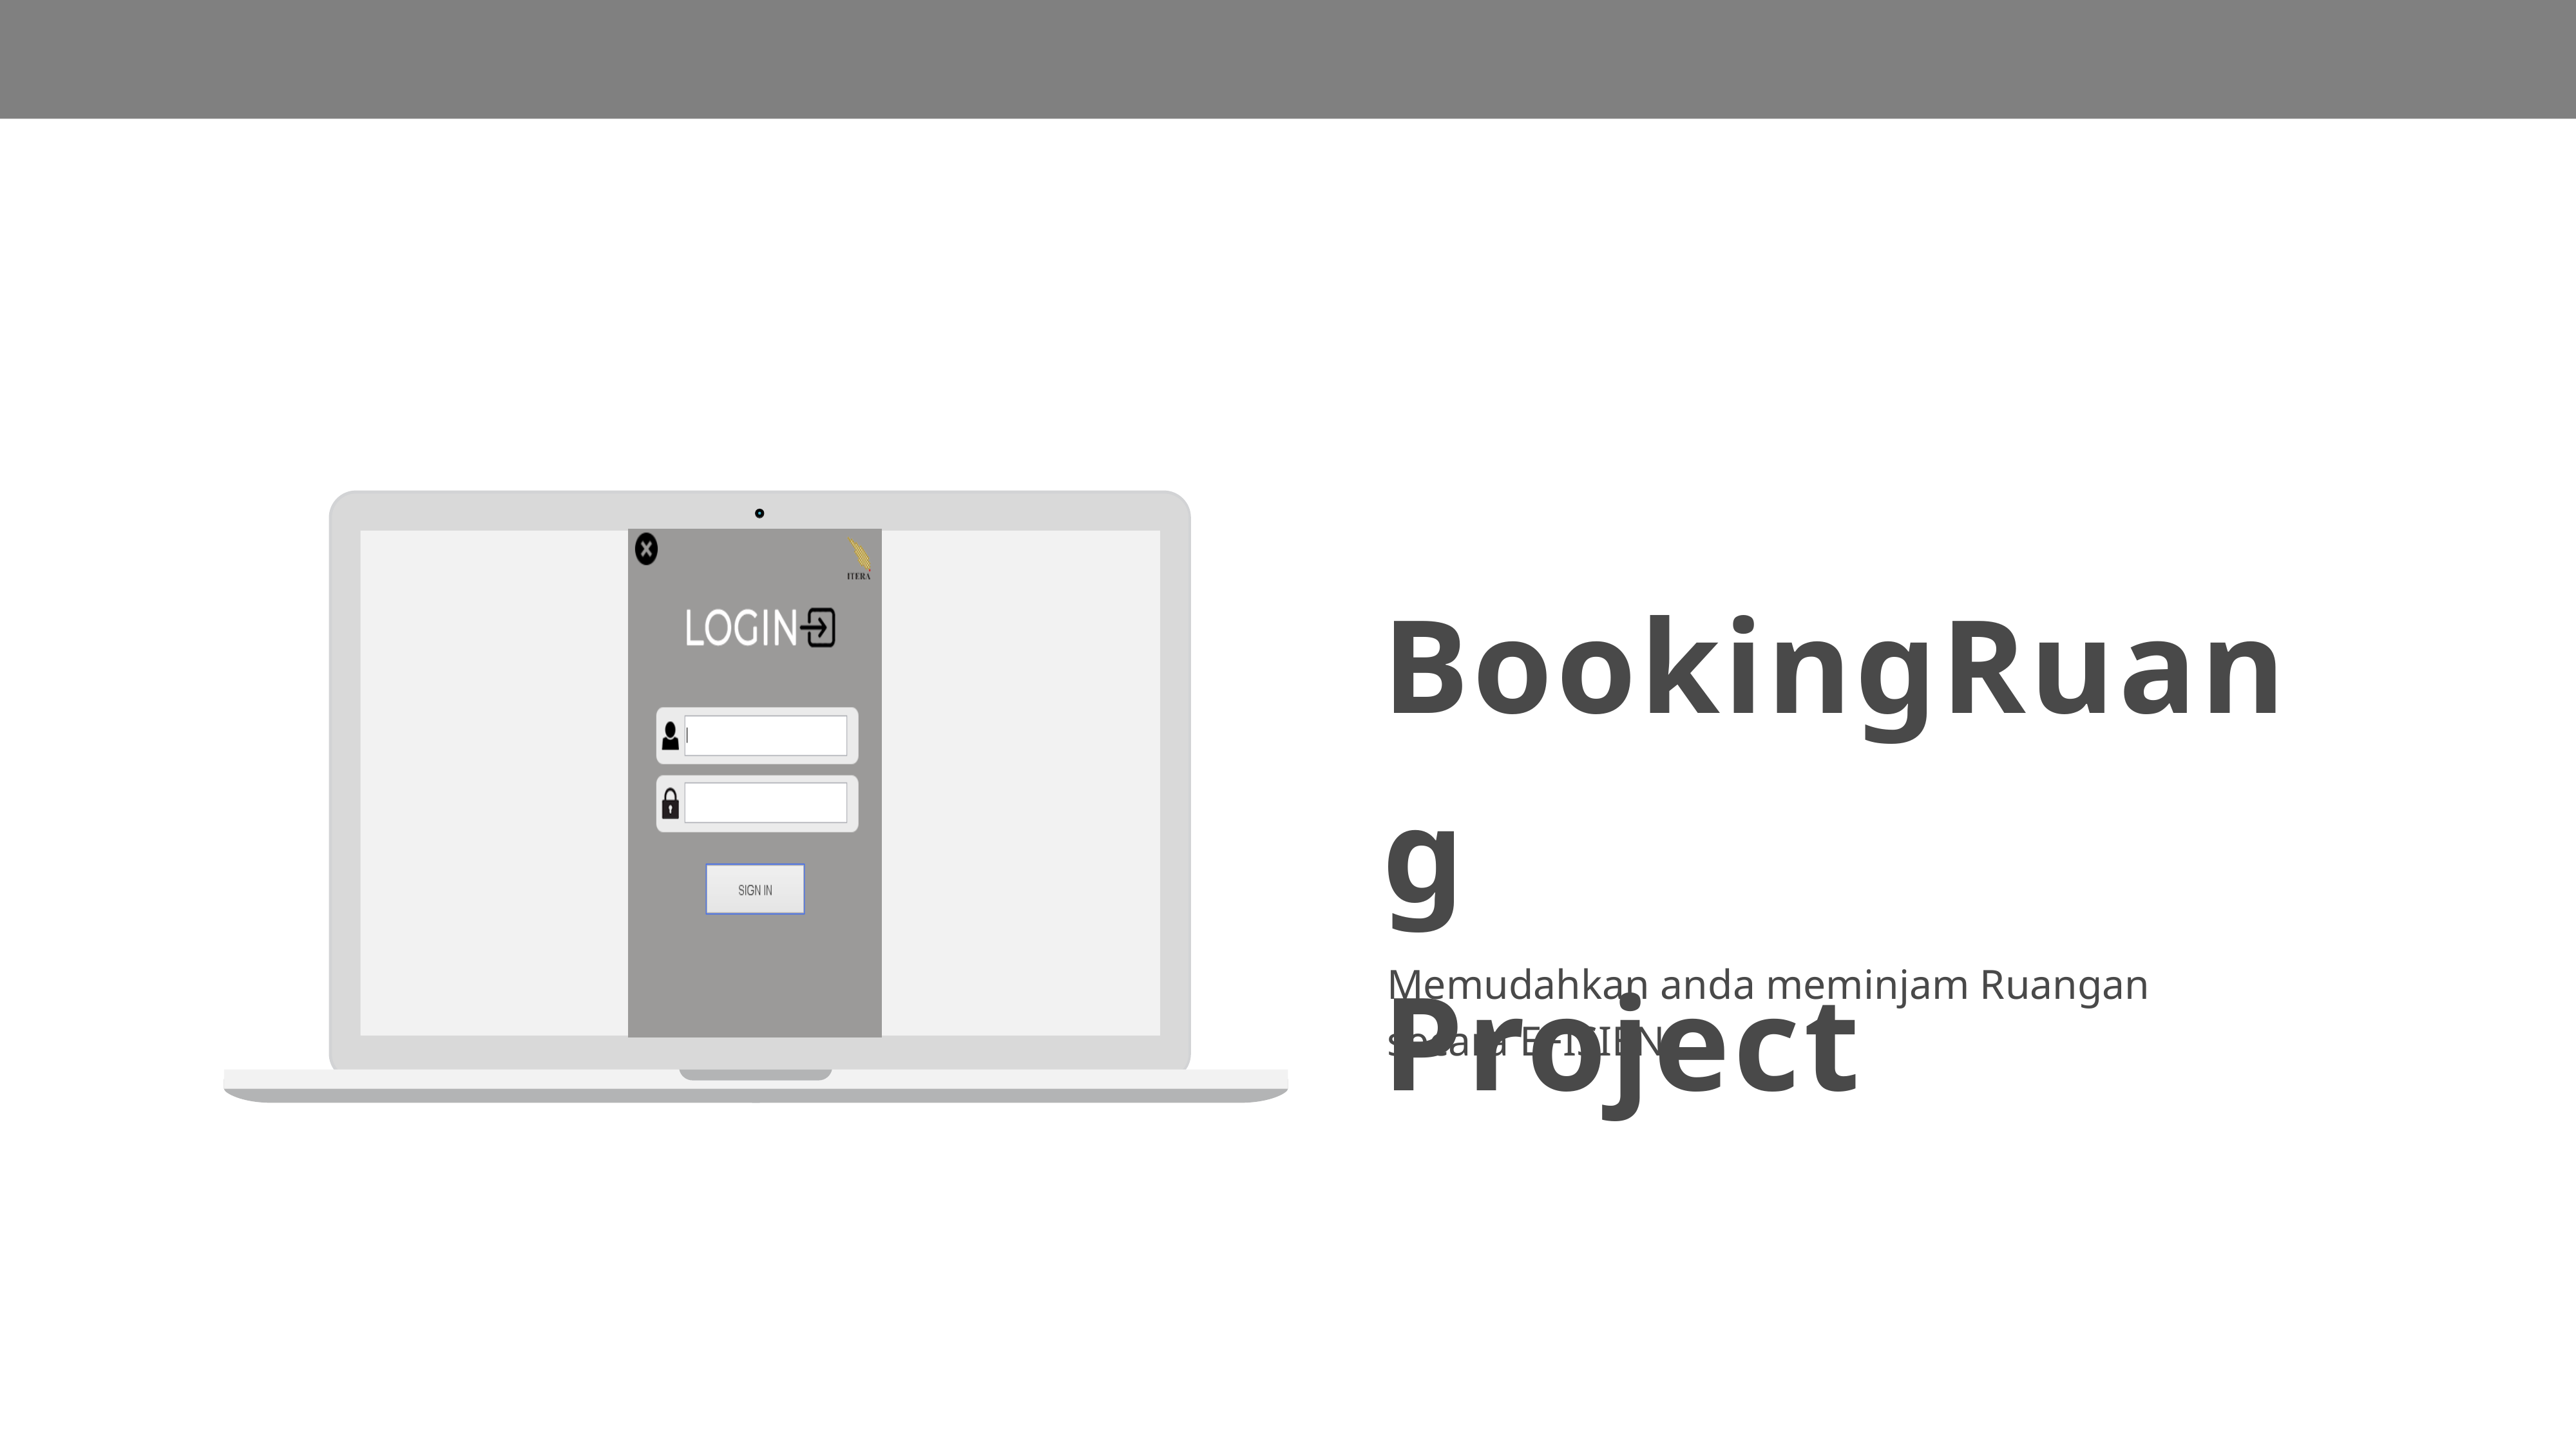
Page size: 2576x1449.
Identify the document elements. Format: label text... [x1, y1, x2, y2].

picture [628, 529, 882, 1037]
text_box Memudahkan anda meminjam Ruangan secara EFISIEN [1377, 946, 2270, 1069]
text_box BookingRuang Project [1373, 545, 2374, 1121]
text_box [224, 490, 1288, 1103]
